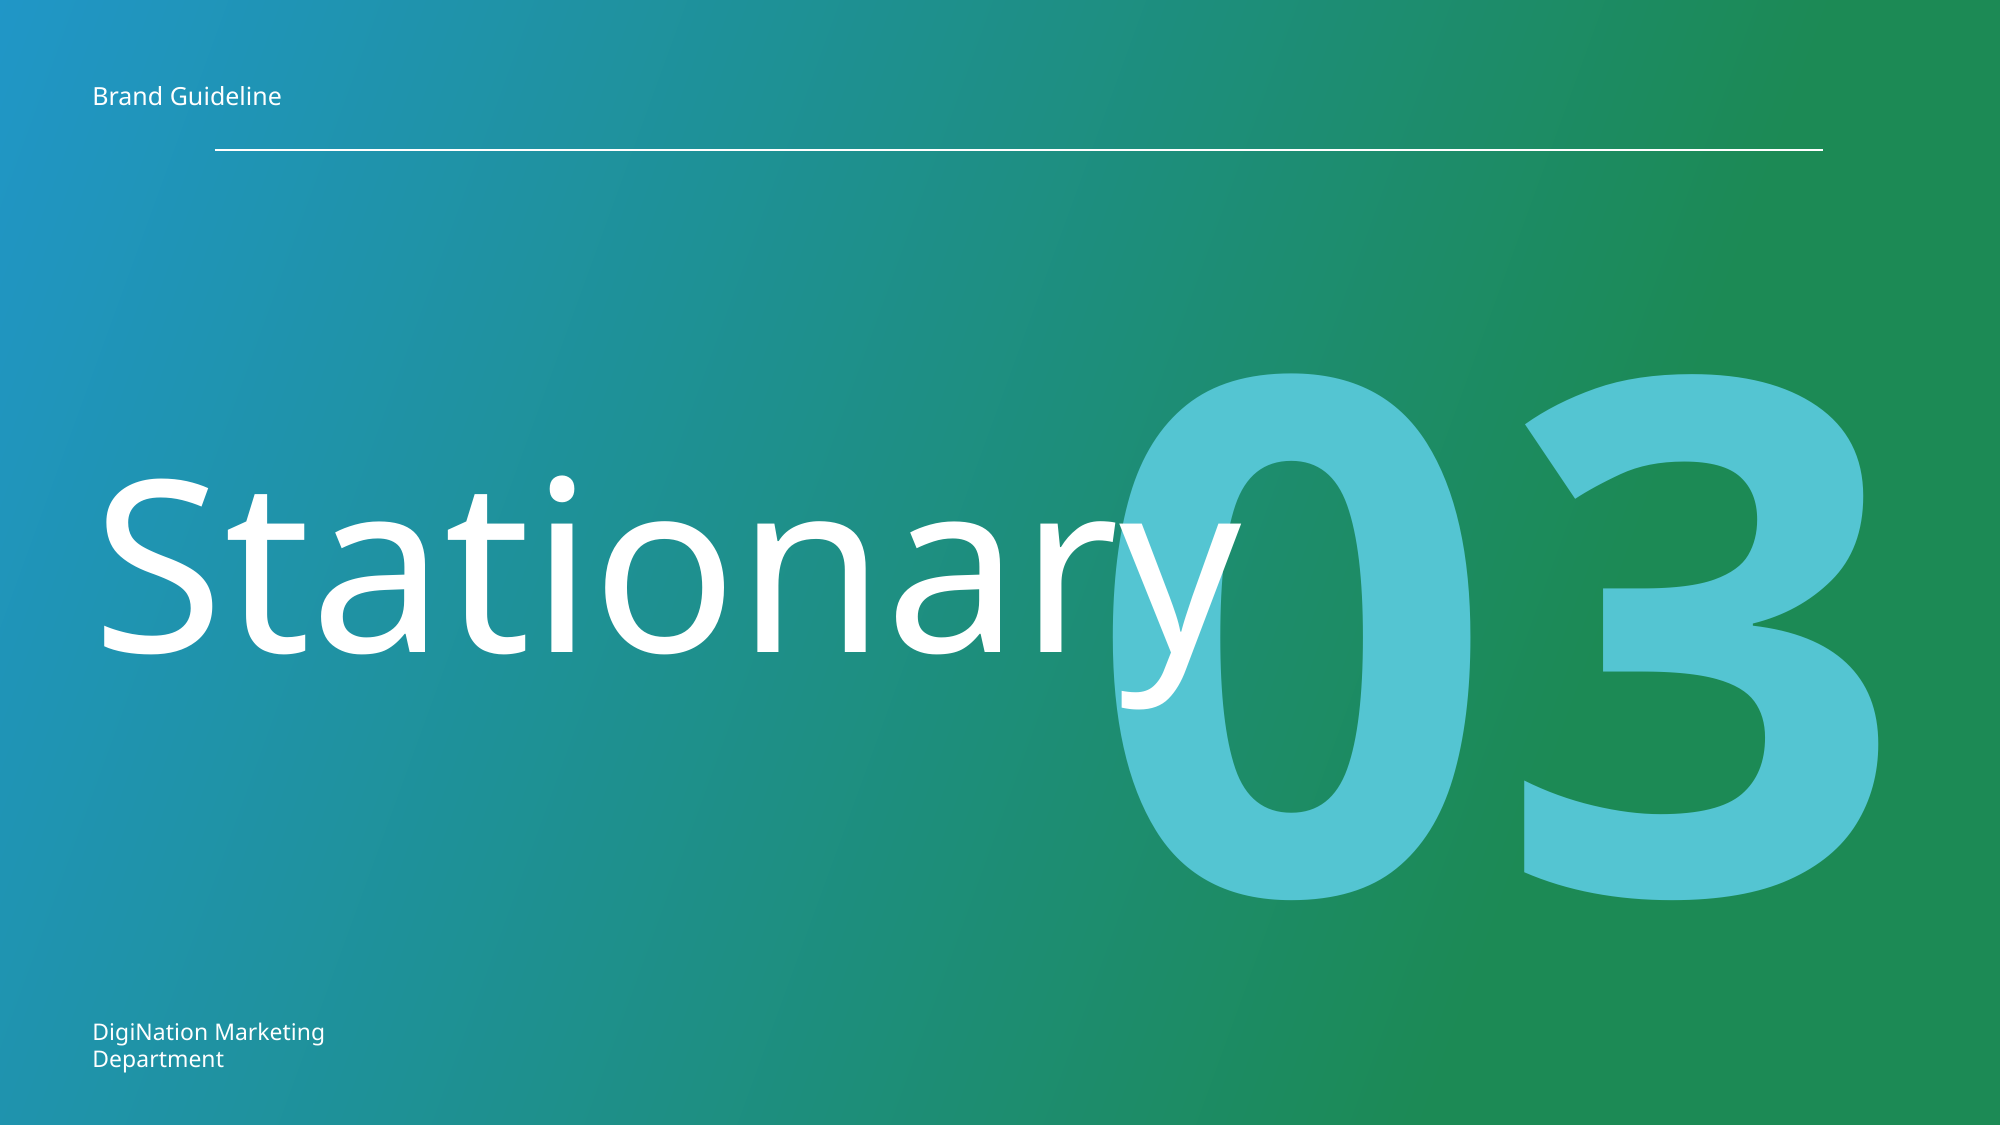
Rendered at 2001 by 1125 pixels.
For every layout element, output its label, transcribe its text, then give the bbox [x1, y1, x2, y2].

text_box Brand Guideline [77, 73, 356, 119]
text_box 03 [839, 169, 1923, 1045]
text_box Stationary [77, 405, 1547, 708]
text_box DigiNation Marketing Department [77, 1010, 455, 1080]
